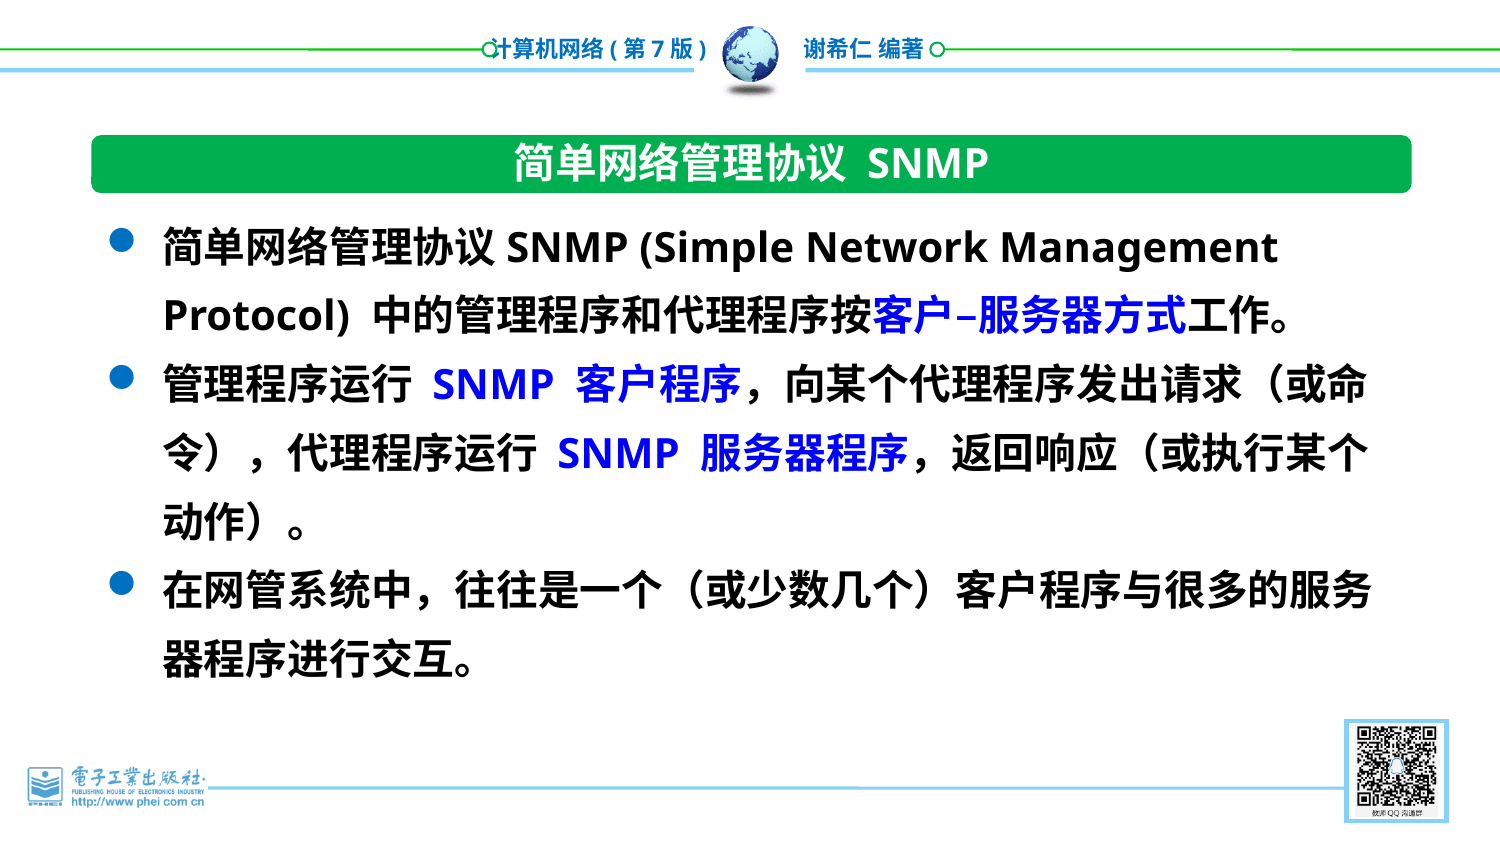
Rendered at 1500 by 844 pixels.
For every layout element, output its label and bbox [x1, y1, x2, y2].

picture [1355, 724, 1438, 817]
text_box [91, 129, 1412, 691]
picture [720, 24, 780, 100]
picture [23, 764, 208, 809]
